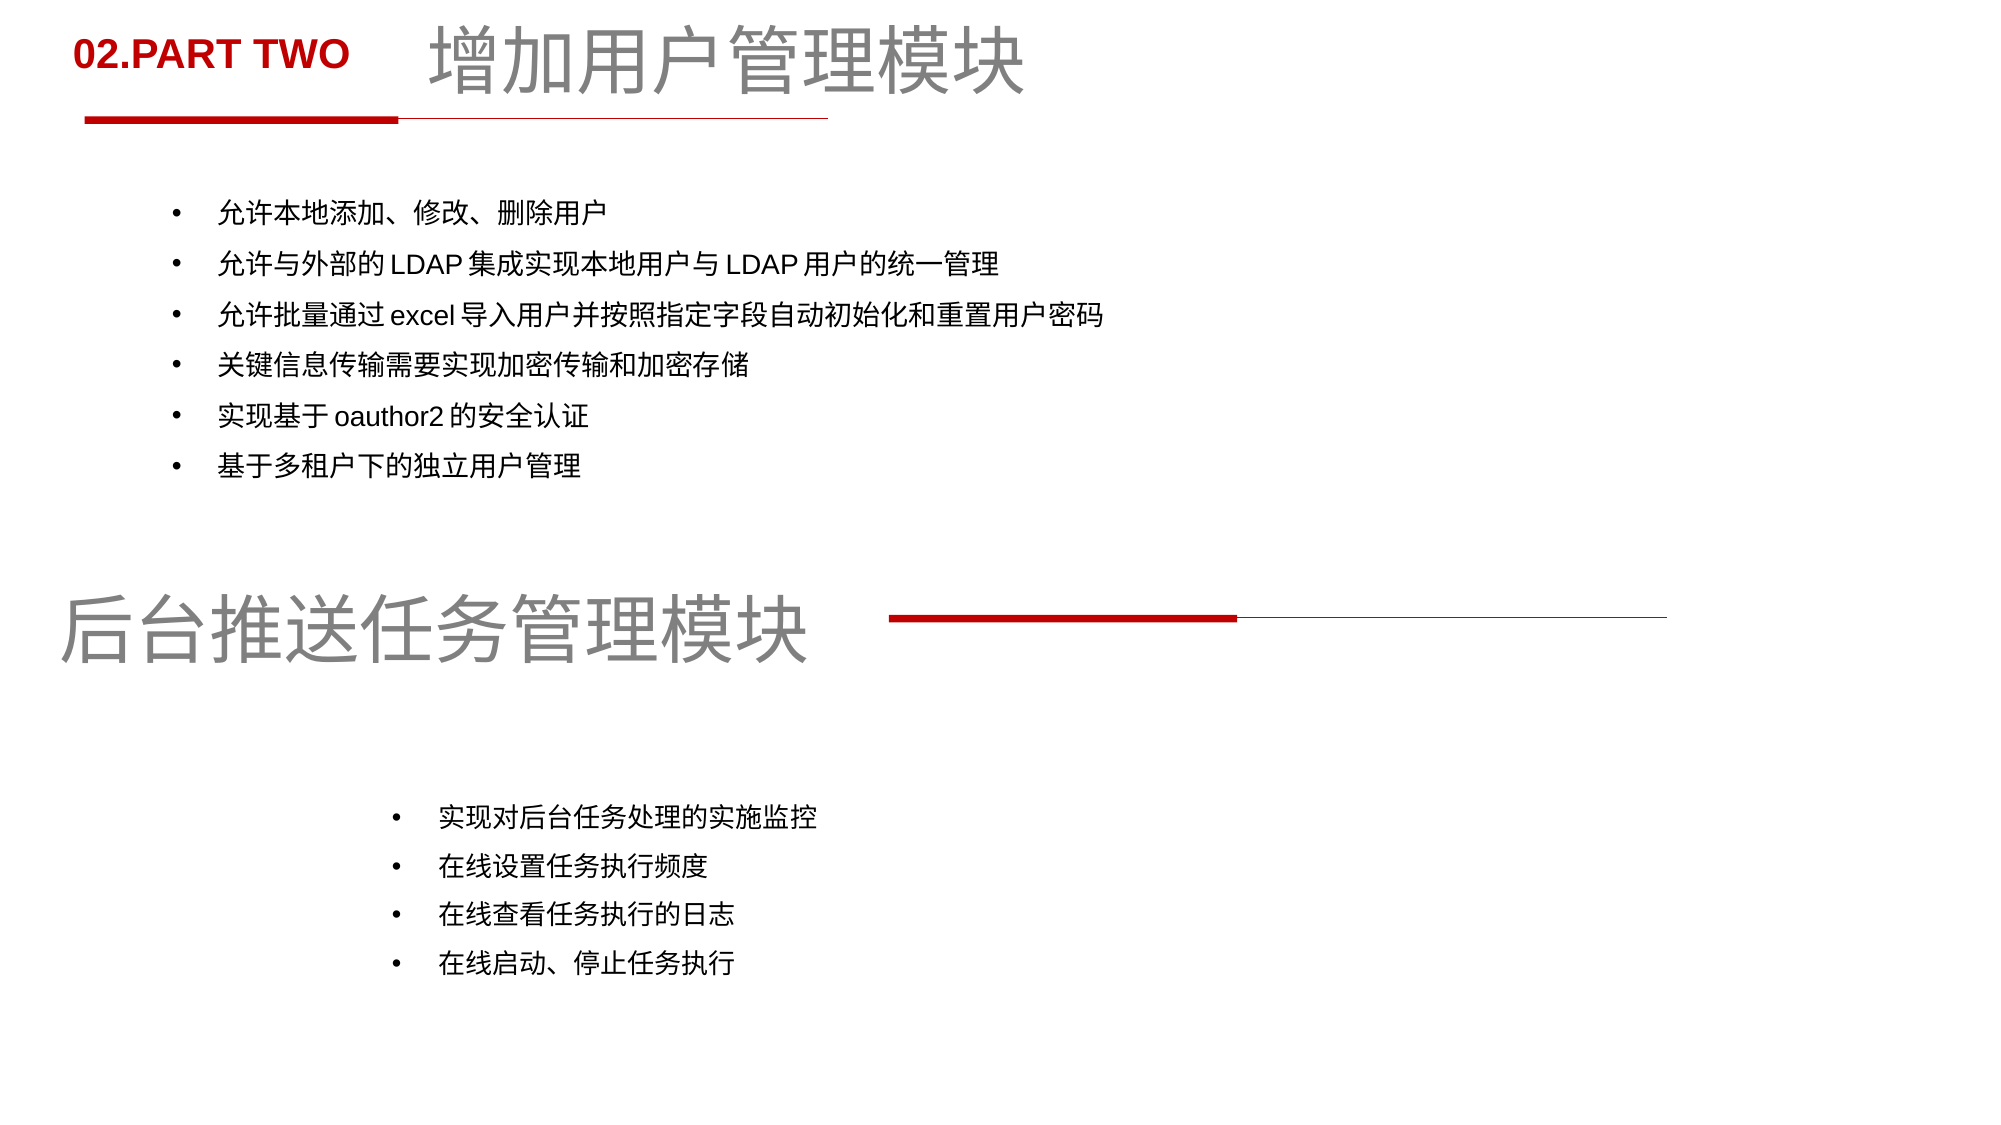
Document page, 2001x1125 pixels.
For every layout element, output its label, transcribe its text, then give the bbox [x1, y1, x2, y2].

text_box 允许本地添加、修改、删除用户 允许与外部的LDAP集成实现本地用户与LDAP用户的统一管理 允许批量通过excel导入用户并按照指定字段自动初始化和重置用户密码 关键信息传输需要实现加密传输和加密存储 实现基于oauthor2的安全认证 基于多租户下的独立用户管理 [84, 171, 1481, 531]
text_box [83, 115, 399, 125]
title 增加用户管理模块 [411, 15, 1311, 113]
text_box 后台推送任务管理模块 [45, 584, 945, 682]
list 02.PART TWO [25, 24, 399, 113]
text_box 实现对后台任务处理的实施监控 在线设置任务执行频度 在线查看任务执行的日志 在线启动、停止任务执行 [302, 681, 1698, 1041]
